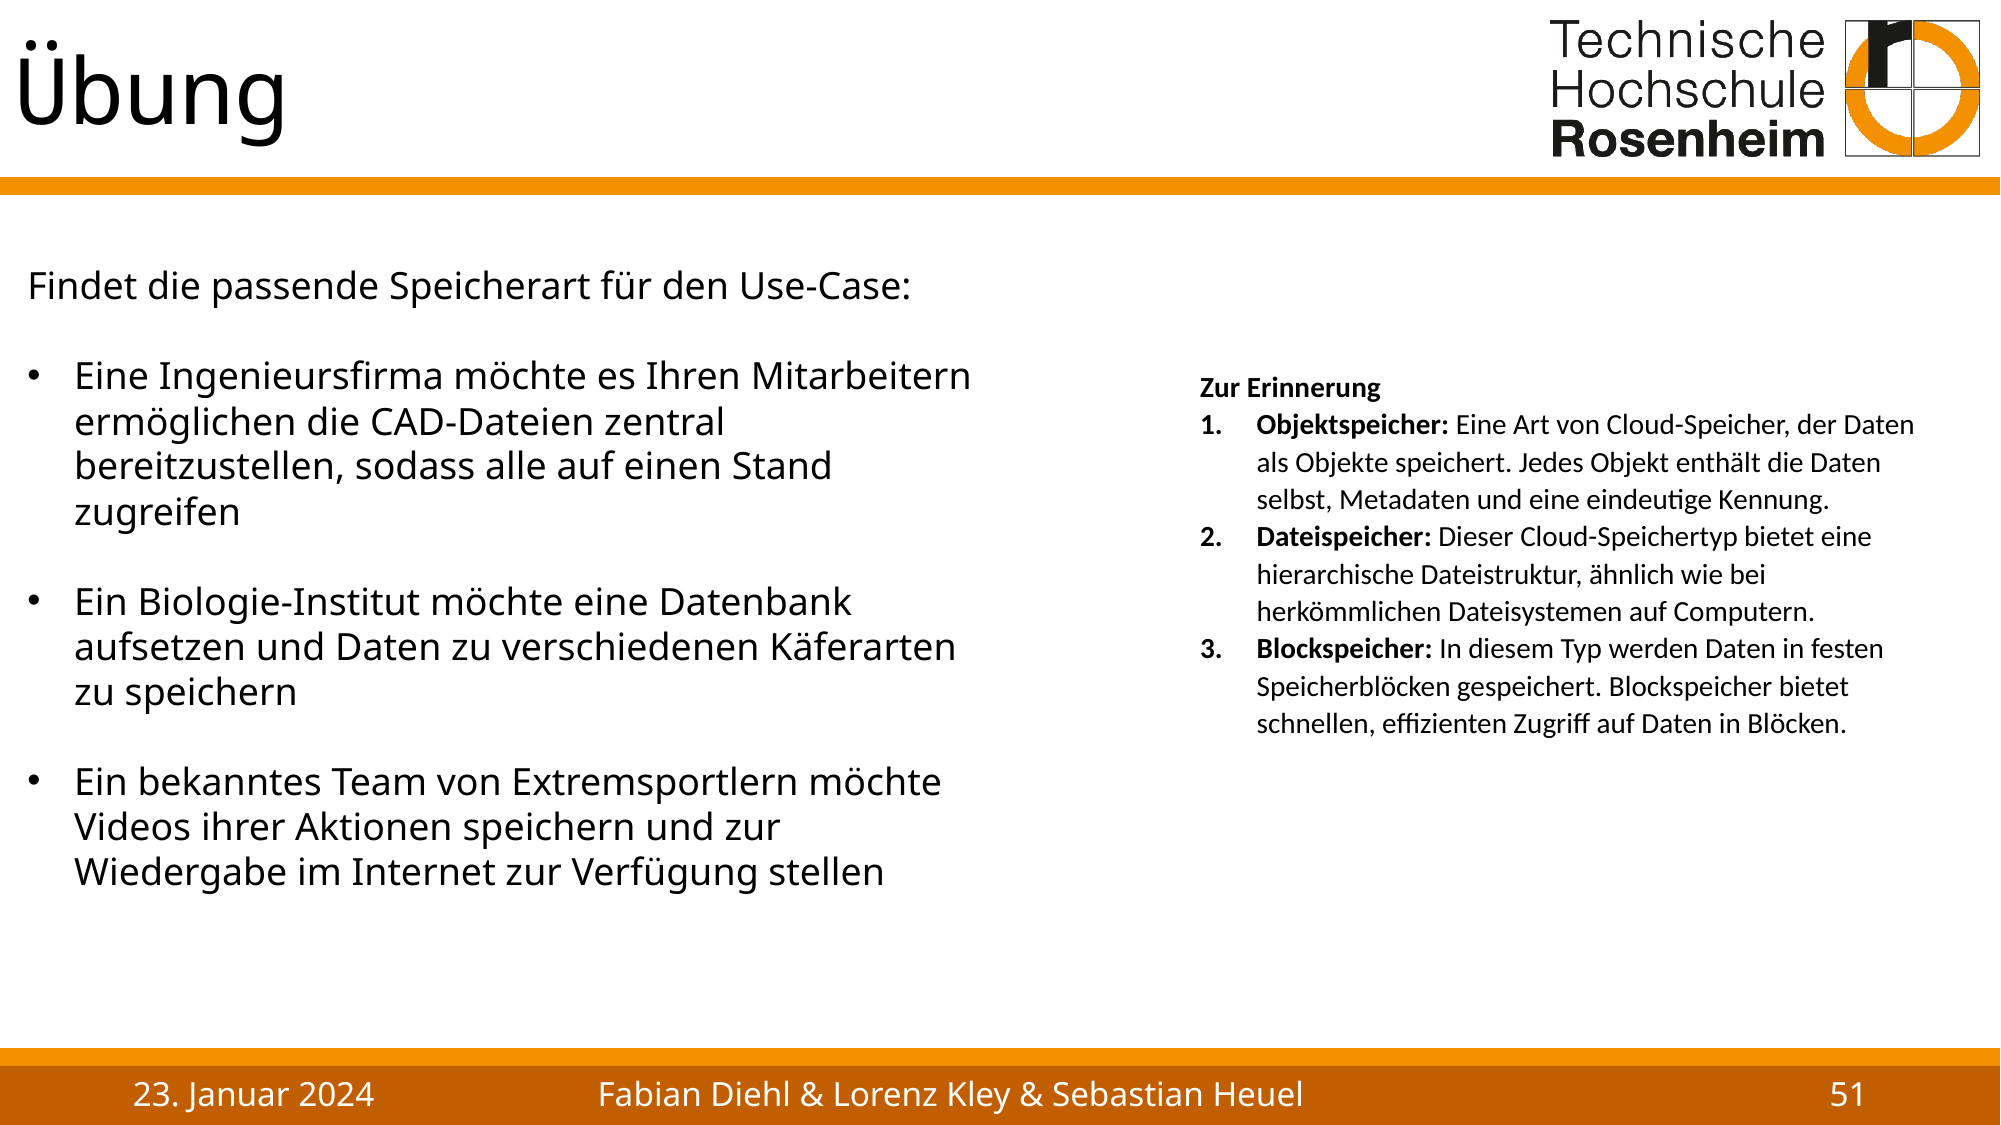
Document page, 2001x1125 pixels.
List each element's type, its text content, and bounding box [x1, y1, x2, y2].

picture [1550, 20, 1980, 157]
slide_number 51 [1814, 1065, 1919, 1125]
text_box Findet die passende Speicherart für den Use-Case: Eine Ingenieursfirma möchte es Ihren Mitarbeitern ermöglichen die CAD-Dateien zentral bereitzustellen, sodass alle auf einen Stand zugreifen Ein Biologie-Institut möchte eine Datenbank aufsetzen und Daten zu verschiedenen Käferarten zu speichern Ein bekanntes Team von Extremsportlern möchte Videos ihrer Aktionen speichern und zur Wiedergabe im Internet zur Verfügung stellen [12, 255, 1015, 900]
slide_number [118, 1065, 569, 1125]
text_box Übung [0, 17, 1596, 150]
text_box Zur Erinnerung Objektspeicher: Eine Art von Cloud-Speicher, der Daten als Objekte speichert. Jedes Objekt enthält die Daten selbst, Metadaten und eine eindeutige Kennung. Dateispeicher: Dieser Cloud-Speichertyp bietet eine hierarchische Dateistruktur, ähnlich wie bei herkömmlichen Dateisystemen auf Computern. Blockspeicher: In diesem Typ werden Daten in festen Speicherblöcken gespeichert. Blockspeicher bietet schnellen, effizienten Zugriff auf Daten in Blöcken. [1185, 358, 1933, 747]
footer Fabian Diehl & Lorenz Kley & Sebastian Heuel [582, 1065, 1385, 1125]
